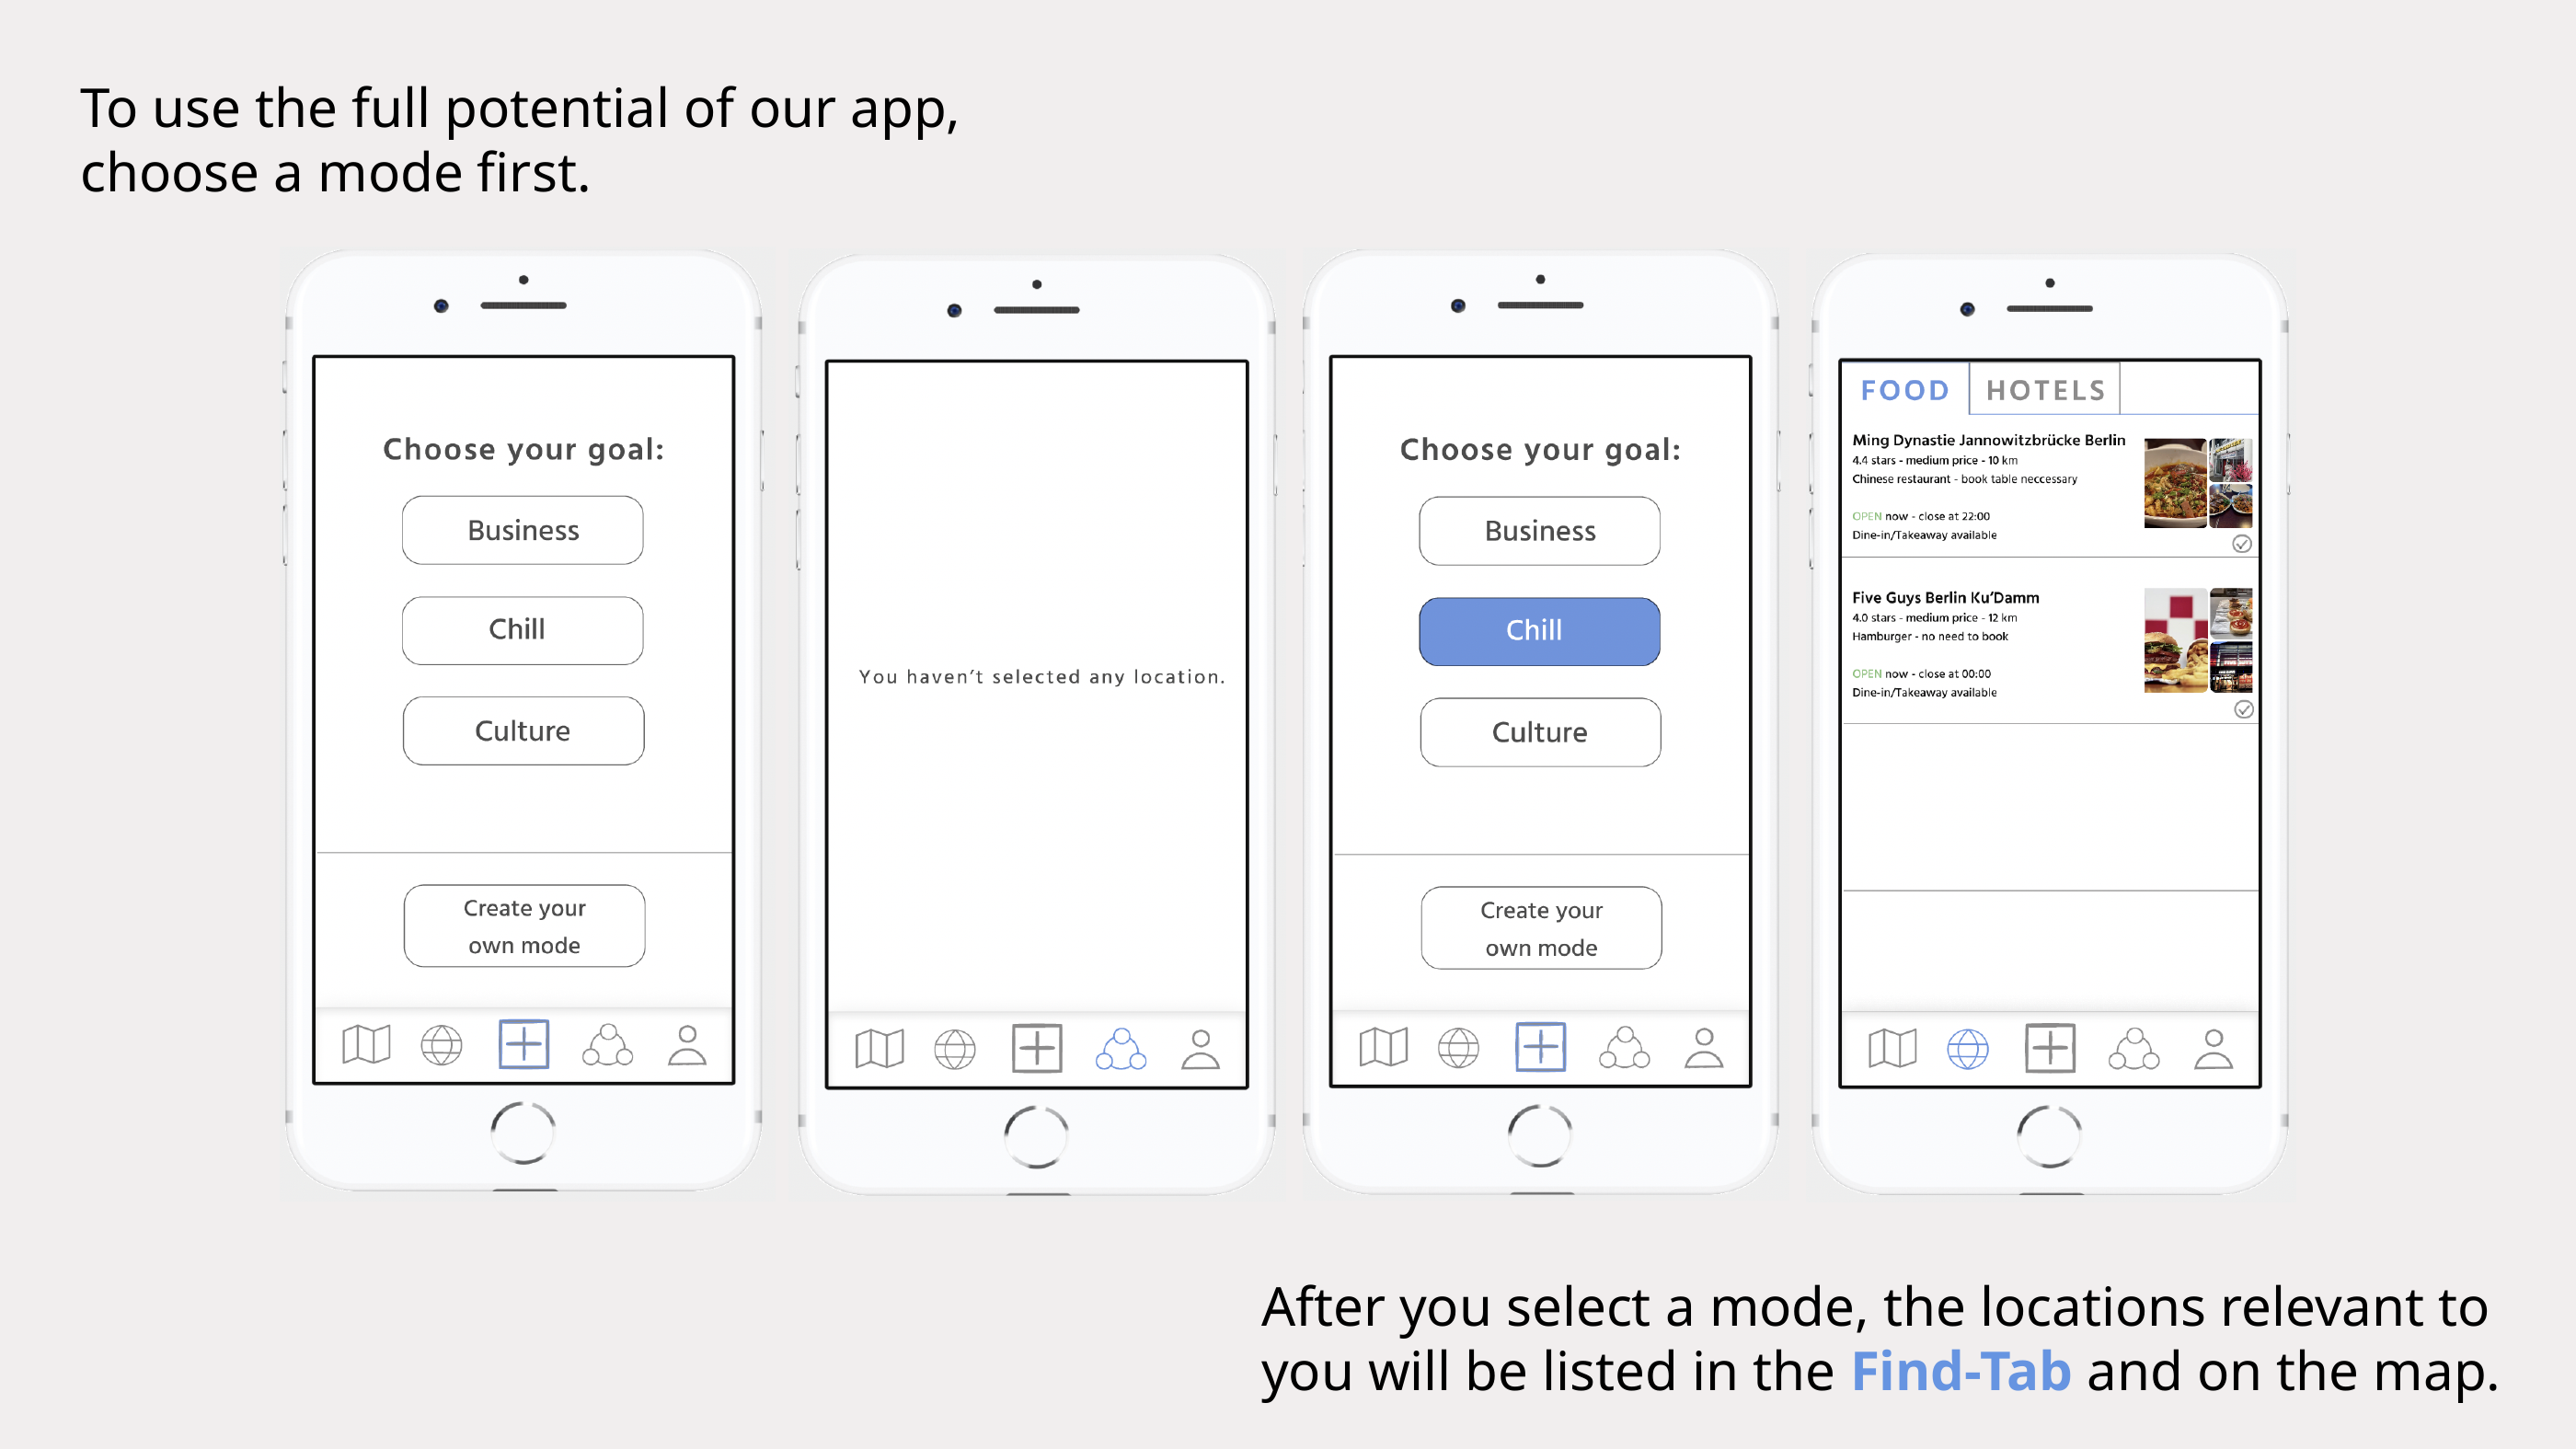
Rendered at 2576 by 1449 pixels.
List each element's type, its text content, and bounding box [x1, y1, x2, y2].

text_box To use the full potential of our app, choose a mode first. [66, 66, 989, 210]
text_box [280, 247, 2296, 1202]
text_box After you select a mode, the locations relevant to you will be listed in the Find-Tab and on the map. [1248, 1265, 2576, 1409]
